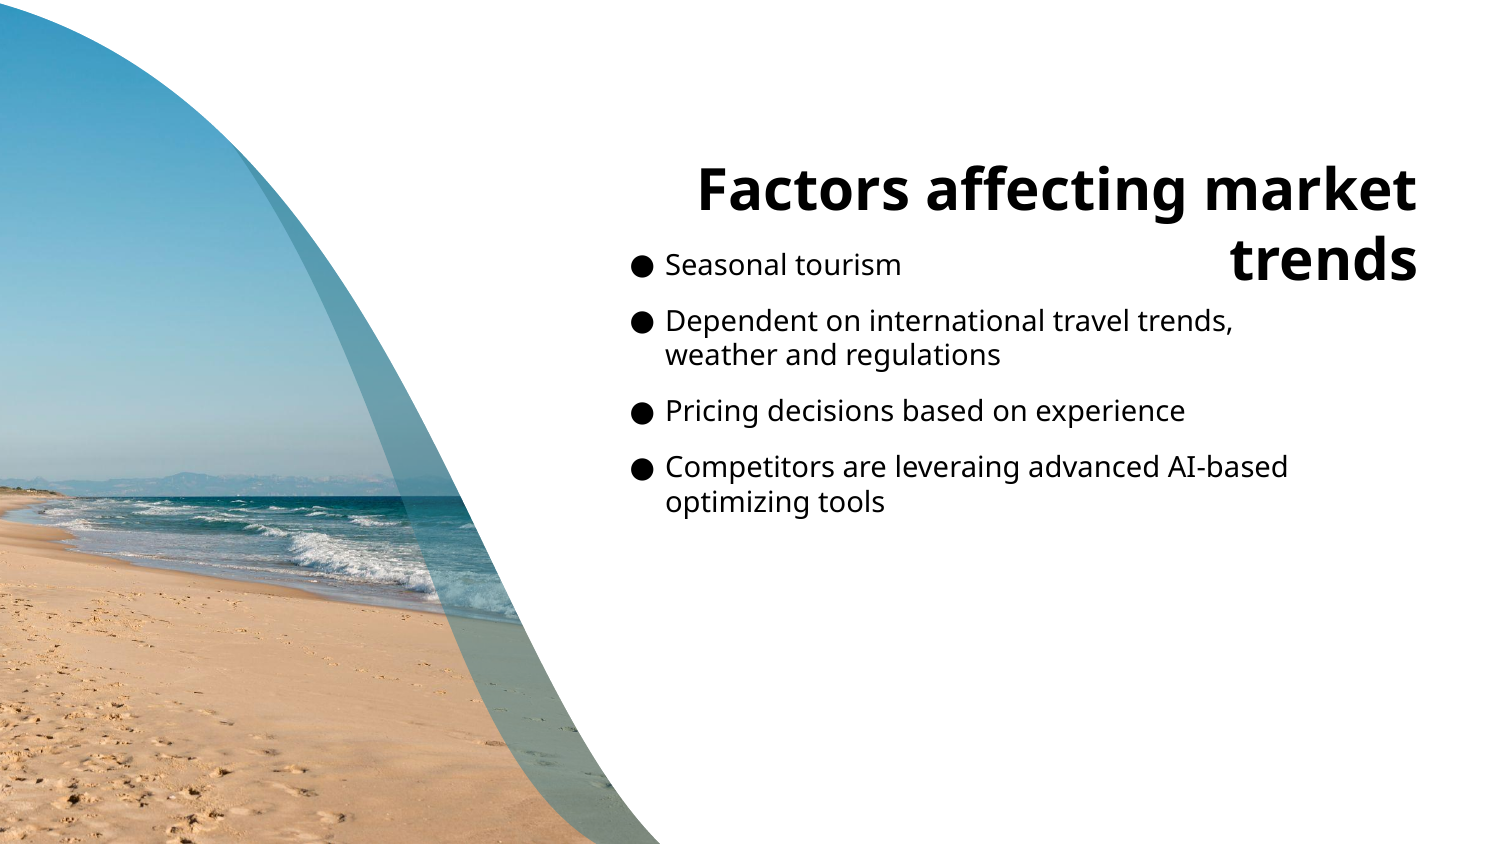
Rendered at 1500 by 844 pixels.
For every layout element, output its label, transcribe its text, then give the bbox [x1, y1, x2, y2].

subtitle Seasonal tourism Dependent on international travel trends, weather and regulations Pricing decisions based on experience Competitors are leveraing advanced AI-based optimizing tools [1165, 251, 1335, 707]
title Factors affecting market trends [1165, 136, 1434, 251]
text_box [0, 0, 1161, 844]
